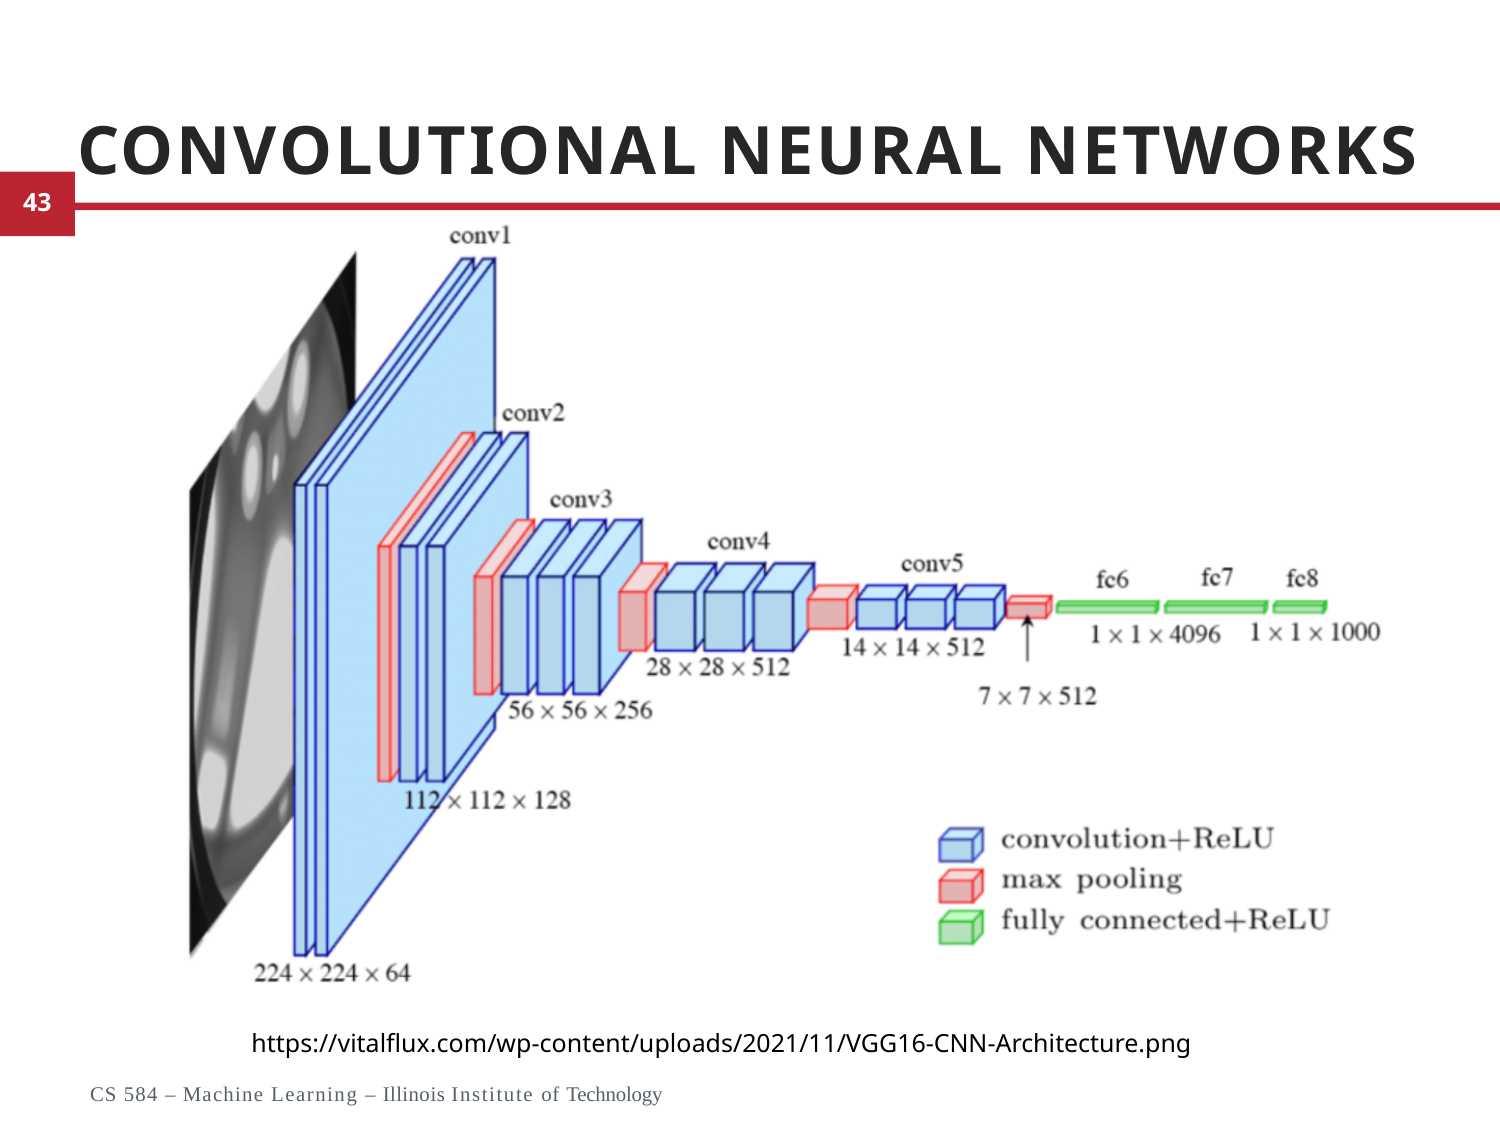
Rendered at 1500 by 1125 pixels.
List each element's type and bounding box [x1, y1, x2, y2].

picture [159, 212, 1429, 1006]
title [75, 0, 1425, 188]
footer [87, 1080, 680, 1125]
text_box [236, 1020, 1425, 1066]
